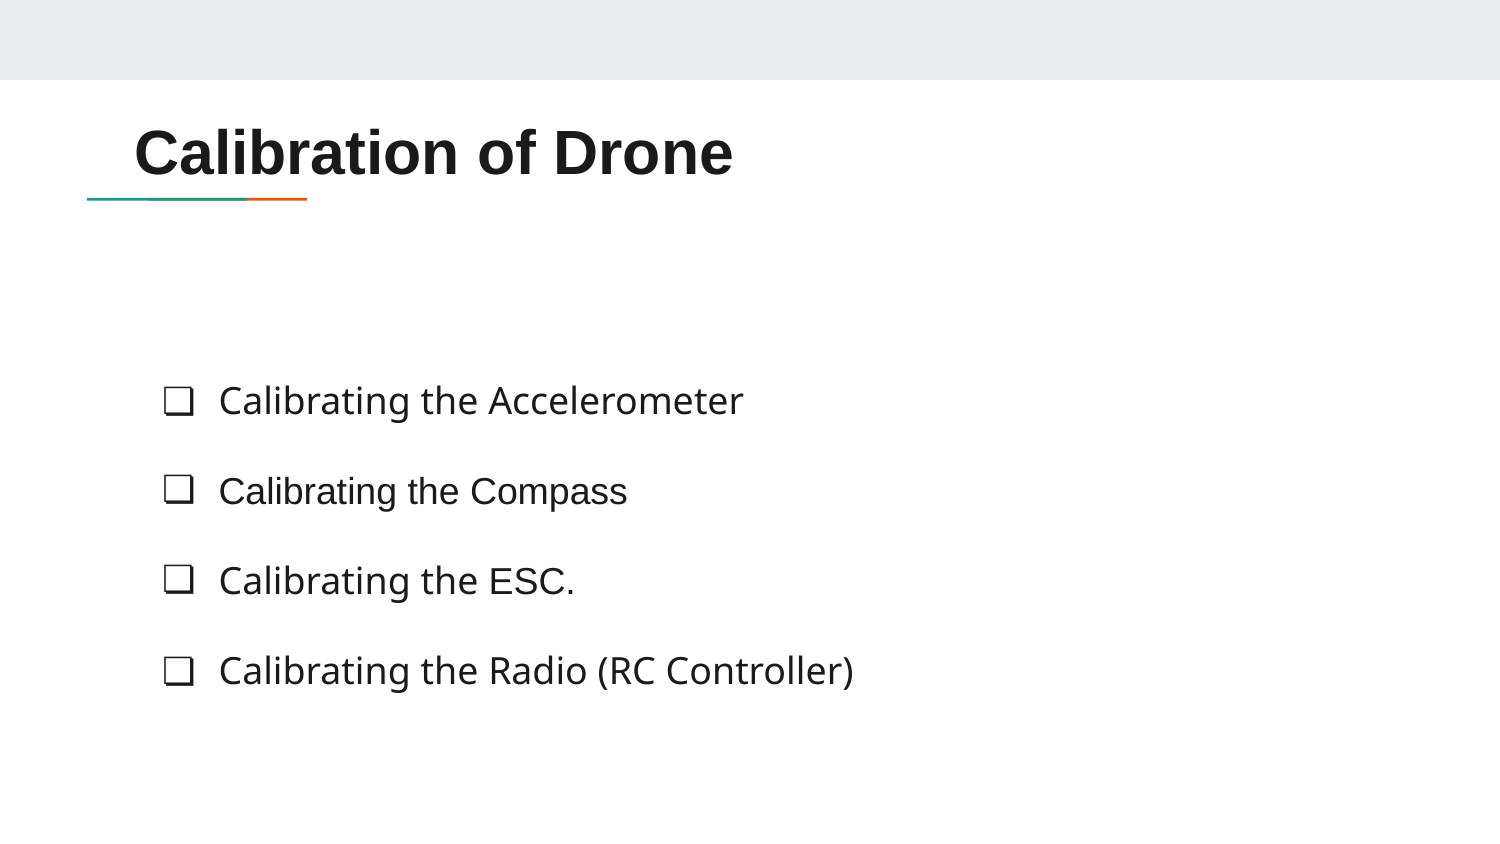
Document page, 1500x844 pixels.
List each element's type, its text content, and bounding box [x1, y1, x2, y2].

text_box Calibrating the Accelerometer Calibrating the Compass Calibrating the ESC. Calibrating the Radio (RC Controller) [128, 317, 961, 708]
title Calibration of Drone [119, 96, 1381, 185]
